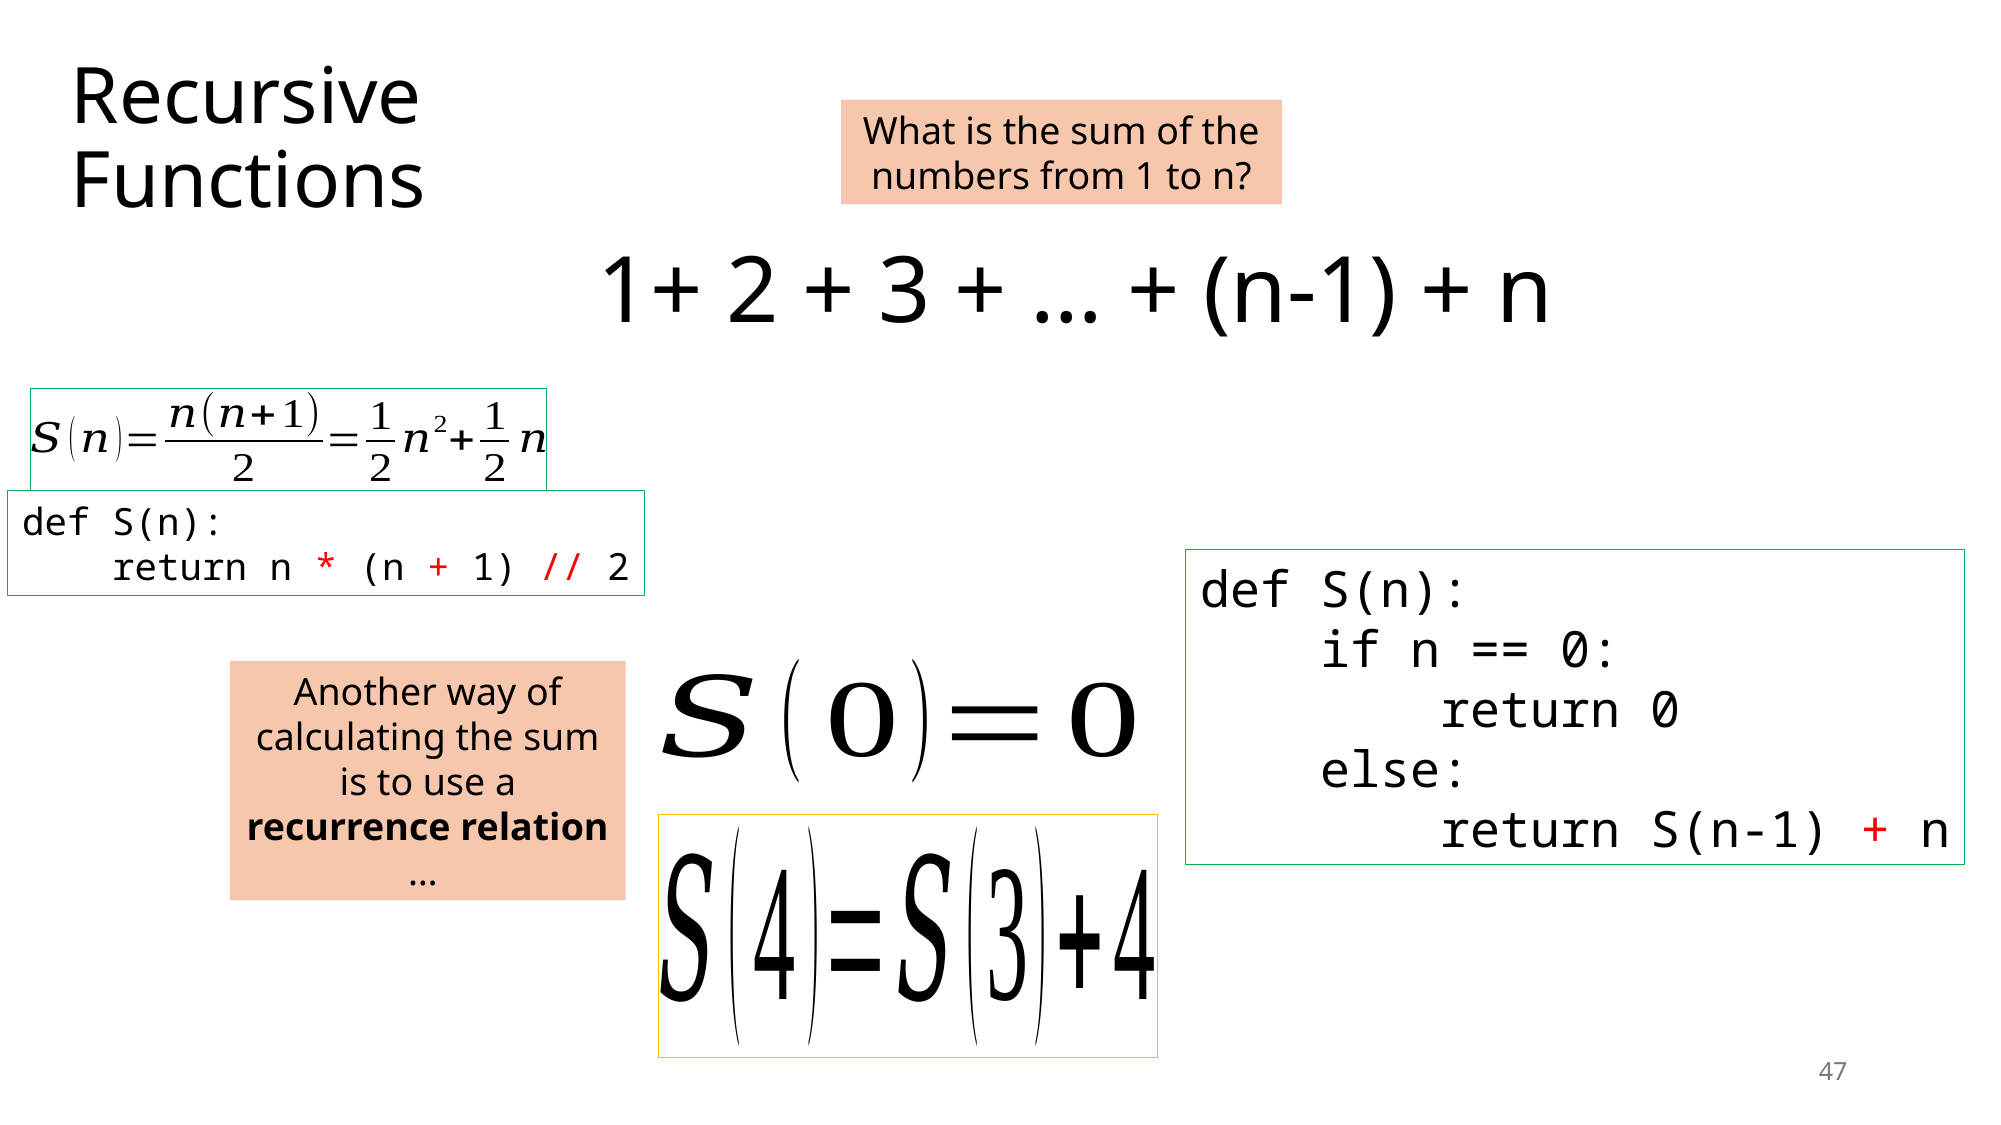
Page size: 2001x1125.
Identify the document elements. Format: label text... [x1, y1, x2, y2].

text_box def S(n): if n == 0: return 0 else: return S(n-1) + n [1185, 549, 1965, 865]
slide_number 47 [1412, 1042, 1863, 1103]
text_box Another way of calculating the sum is to use a recurrence relation … [229, 660, 626, 901]
text_box What is the sum of the numbers from 1 to n? [841, 99, 1282, 205]
text_box 1+ 2 + 3 + … + (n-1) + n [582, 223, 1570, 349]
title Recursive Functions [55, 31, 462, 249]
text_box def S(n): return n * (n + 1) // 2 [7, 490, 645, 595]
